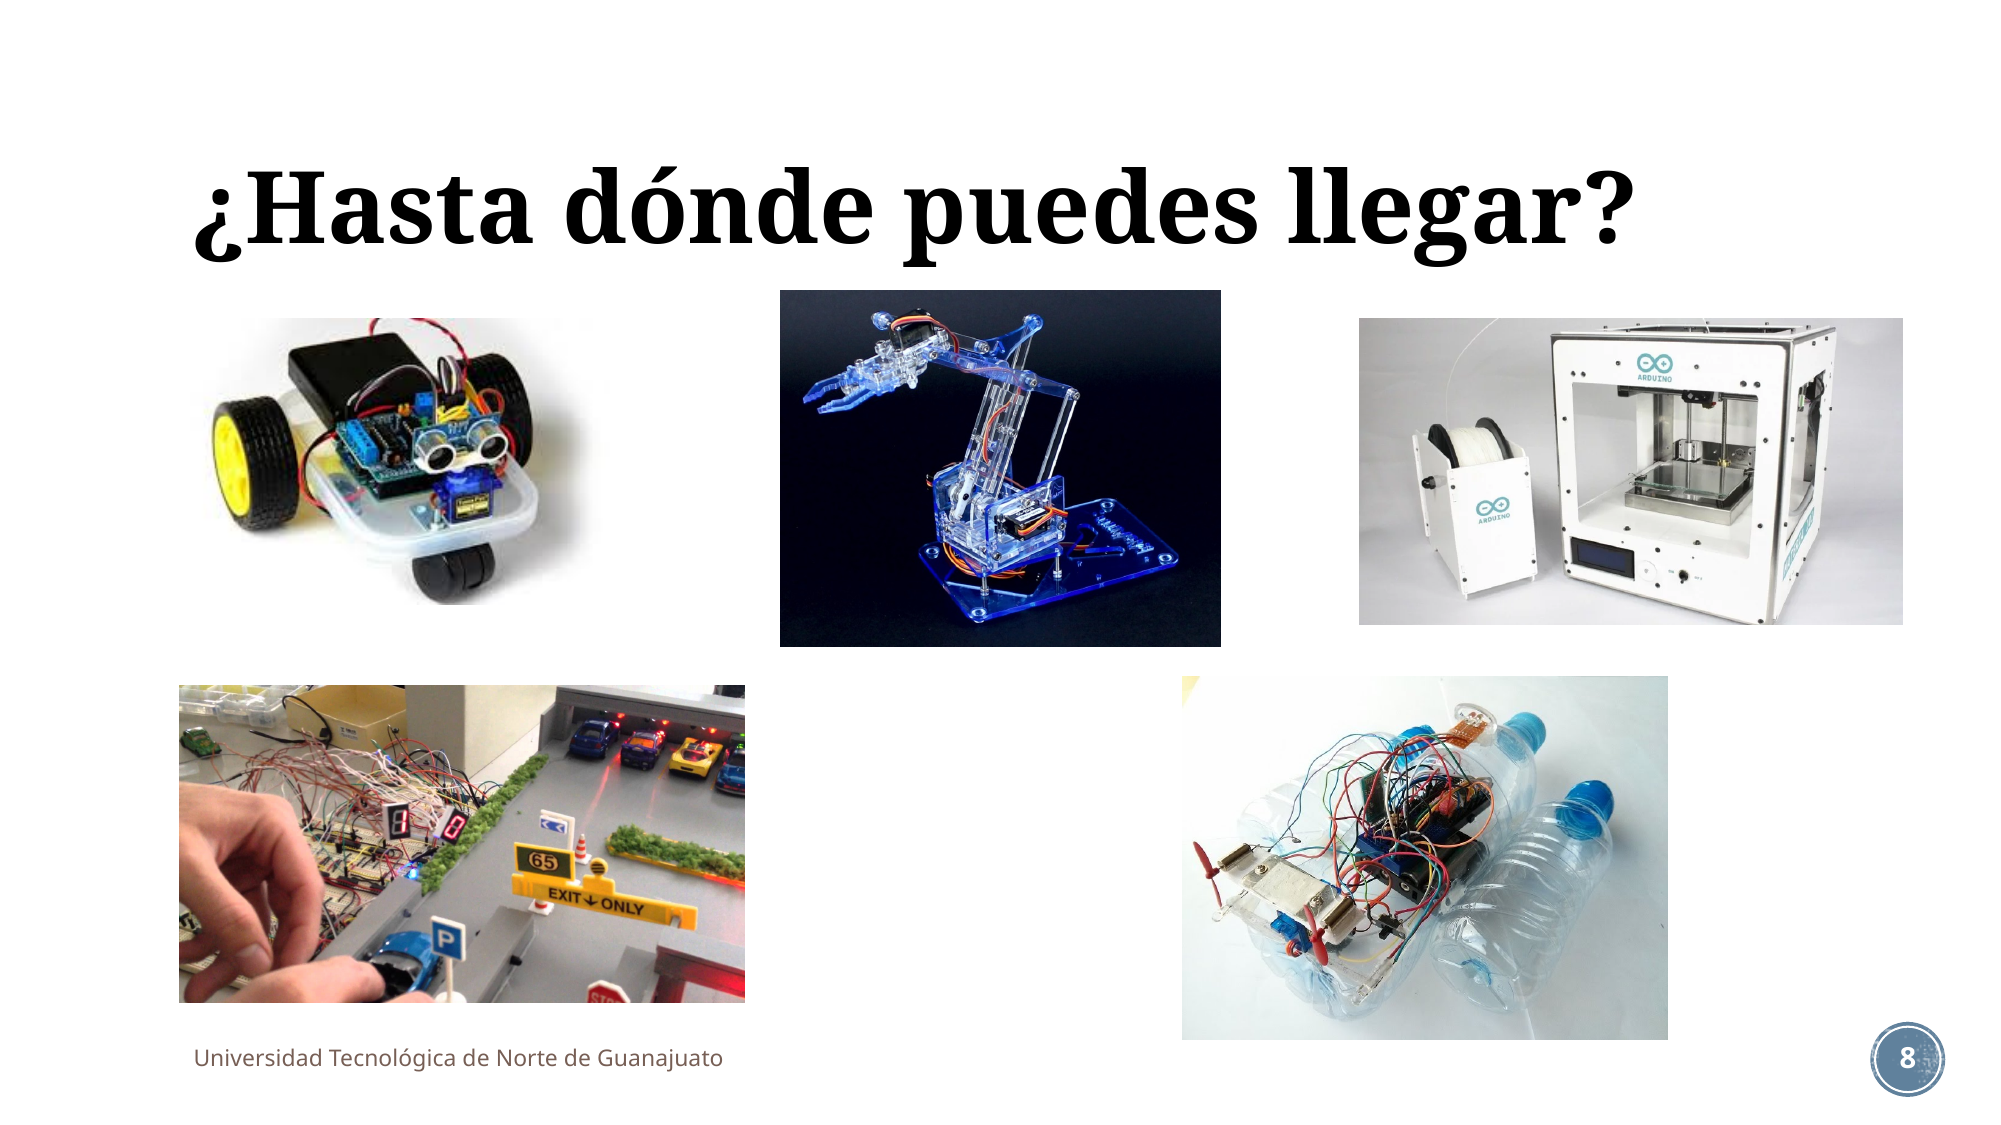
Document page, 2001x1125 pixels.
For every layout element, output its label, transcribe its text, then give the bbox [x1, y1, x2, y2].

picture [179, 318, 610, 605]
picture [179, 685, 745, 1003]
title ¿Hasta dónde puedes llegar? [175, 79, 1826, 344]
picture [780, 290, 1221, 647]
slide_number 8 [1855, 1028, 1961, 1089]
picture [1182, 676, 1668, 1040]
picture [1359, 318, 1903, 625]
footer Universidad Tecnológica de Norte de Guanajuato [178, 1028, 1217, 1089]
